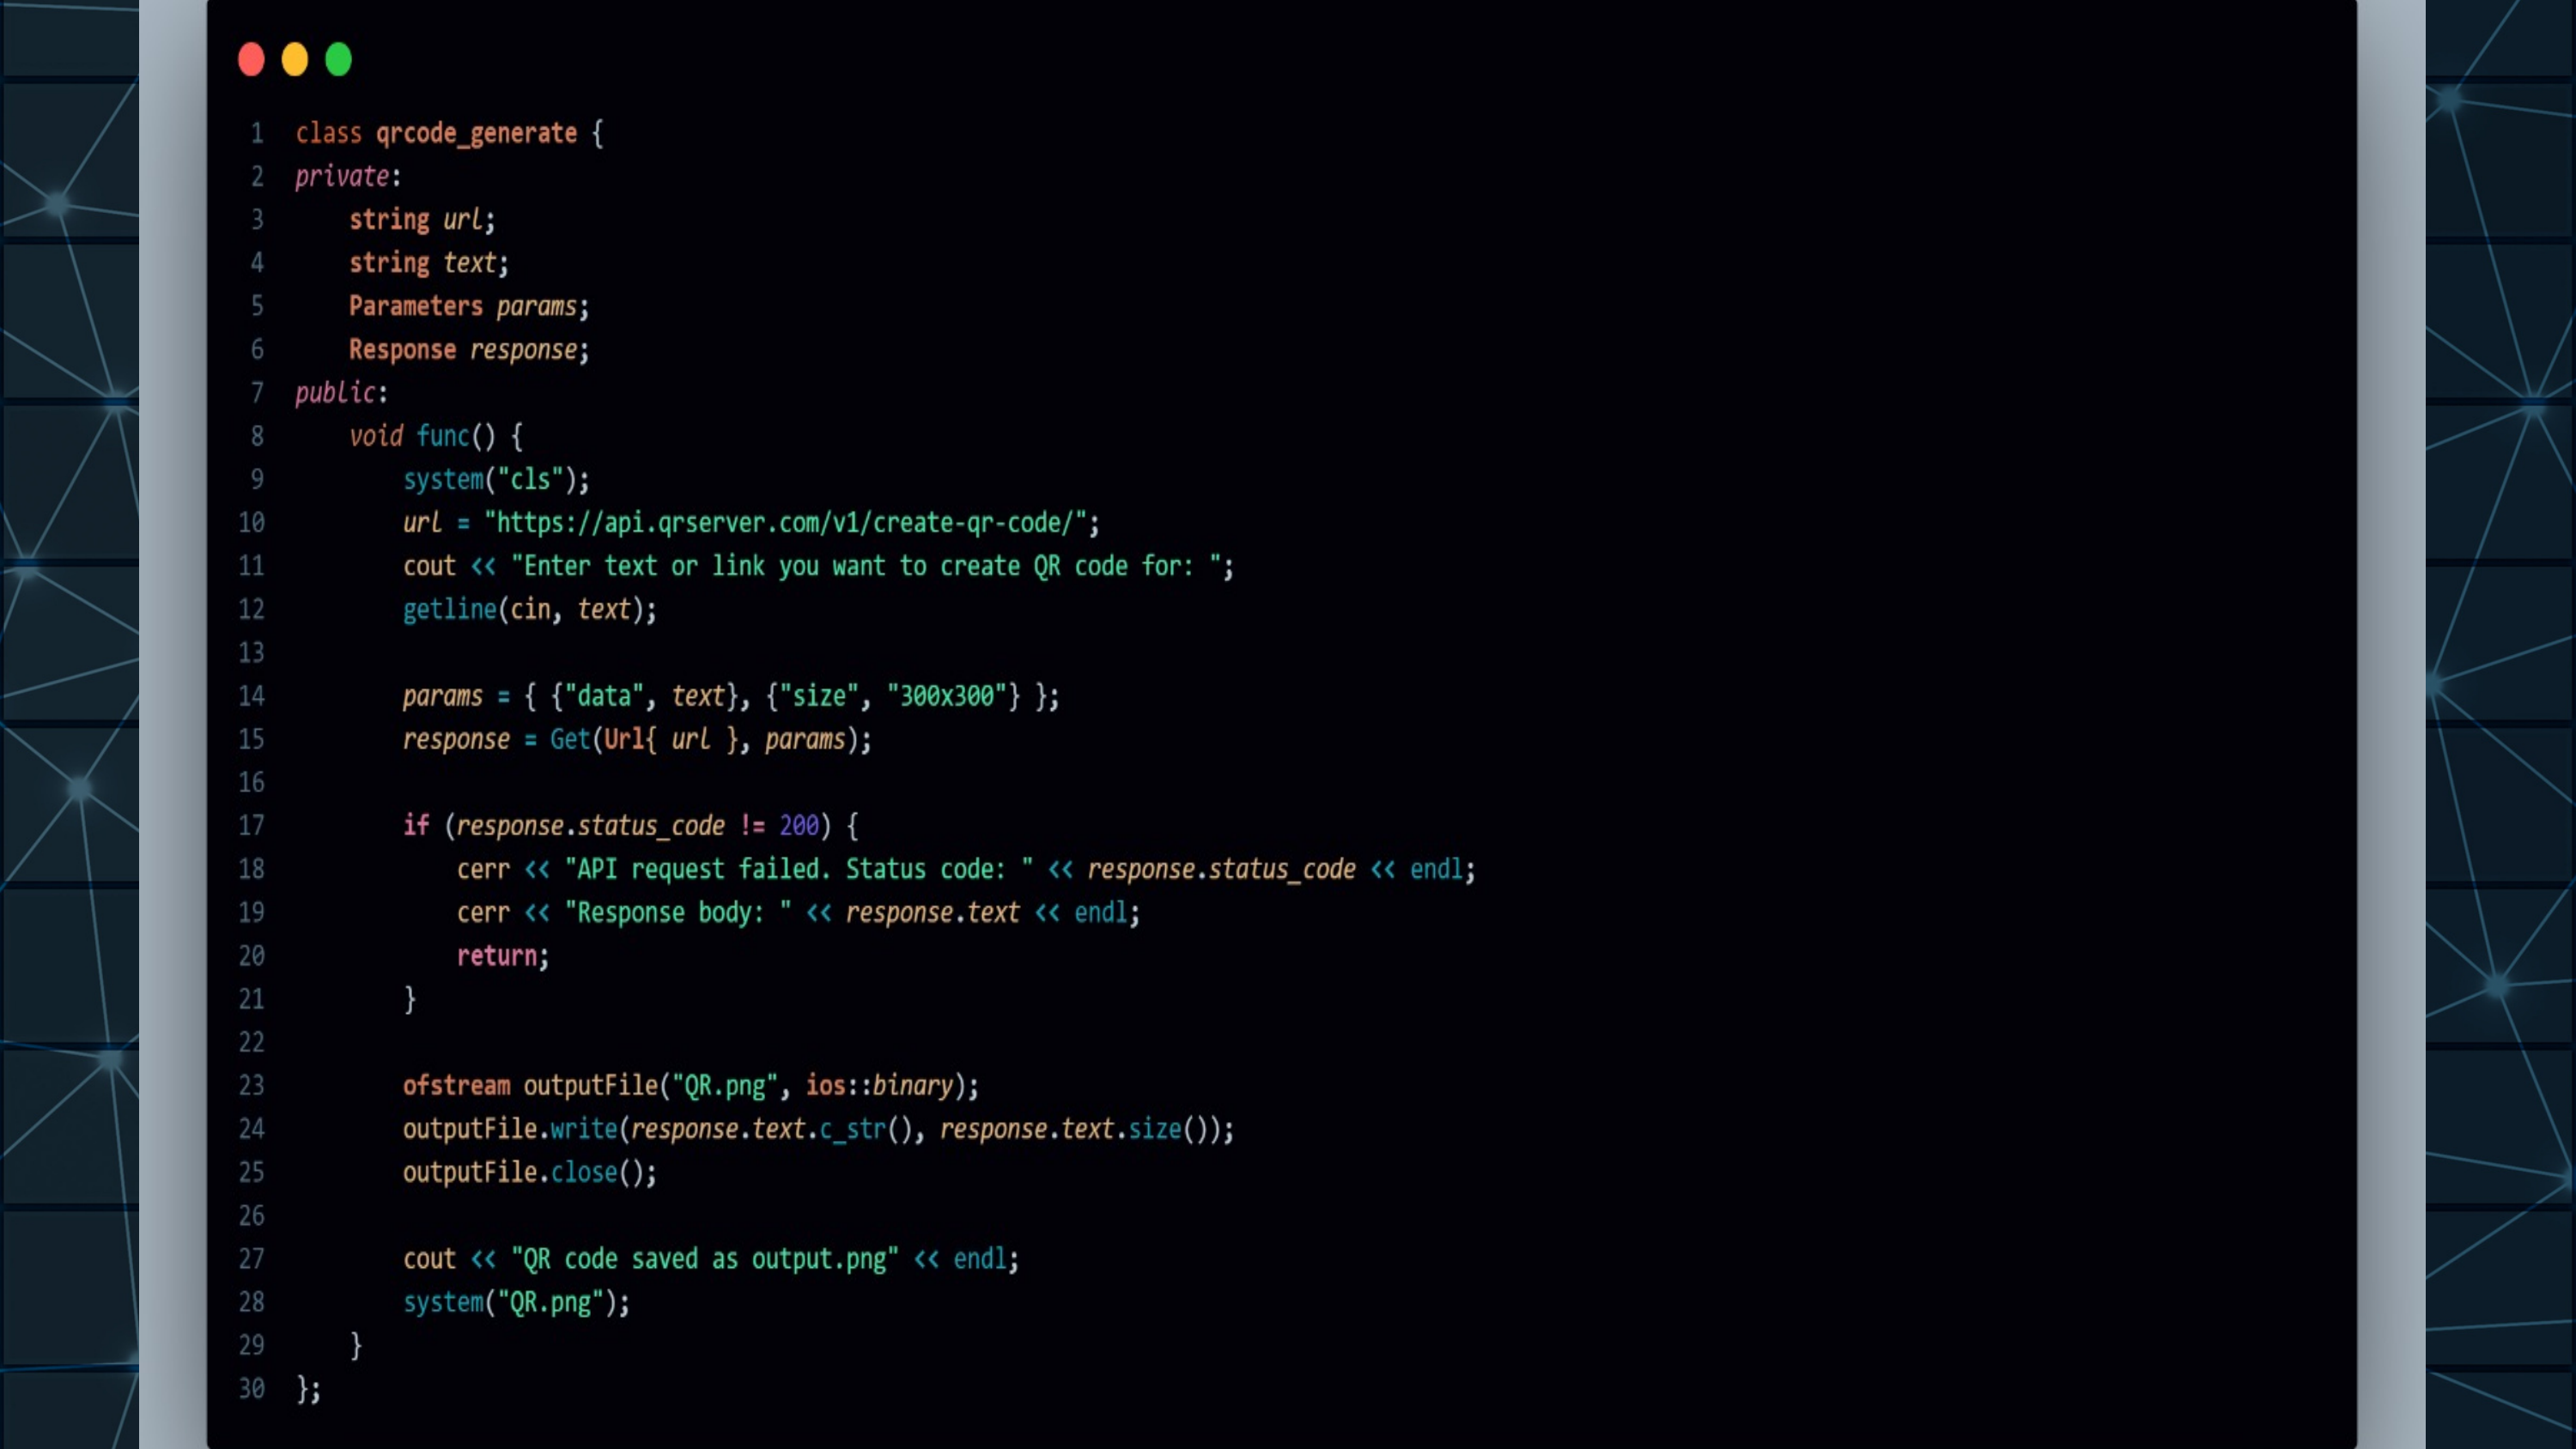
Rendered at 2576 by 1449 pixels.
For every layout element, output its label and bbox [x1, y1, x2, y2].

text_box [2430, 0, 2576, 1449]
text_box [0, 0, 133, 1449]
picture [139, 0, 2427, 1449]
